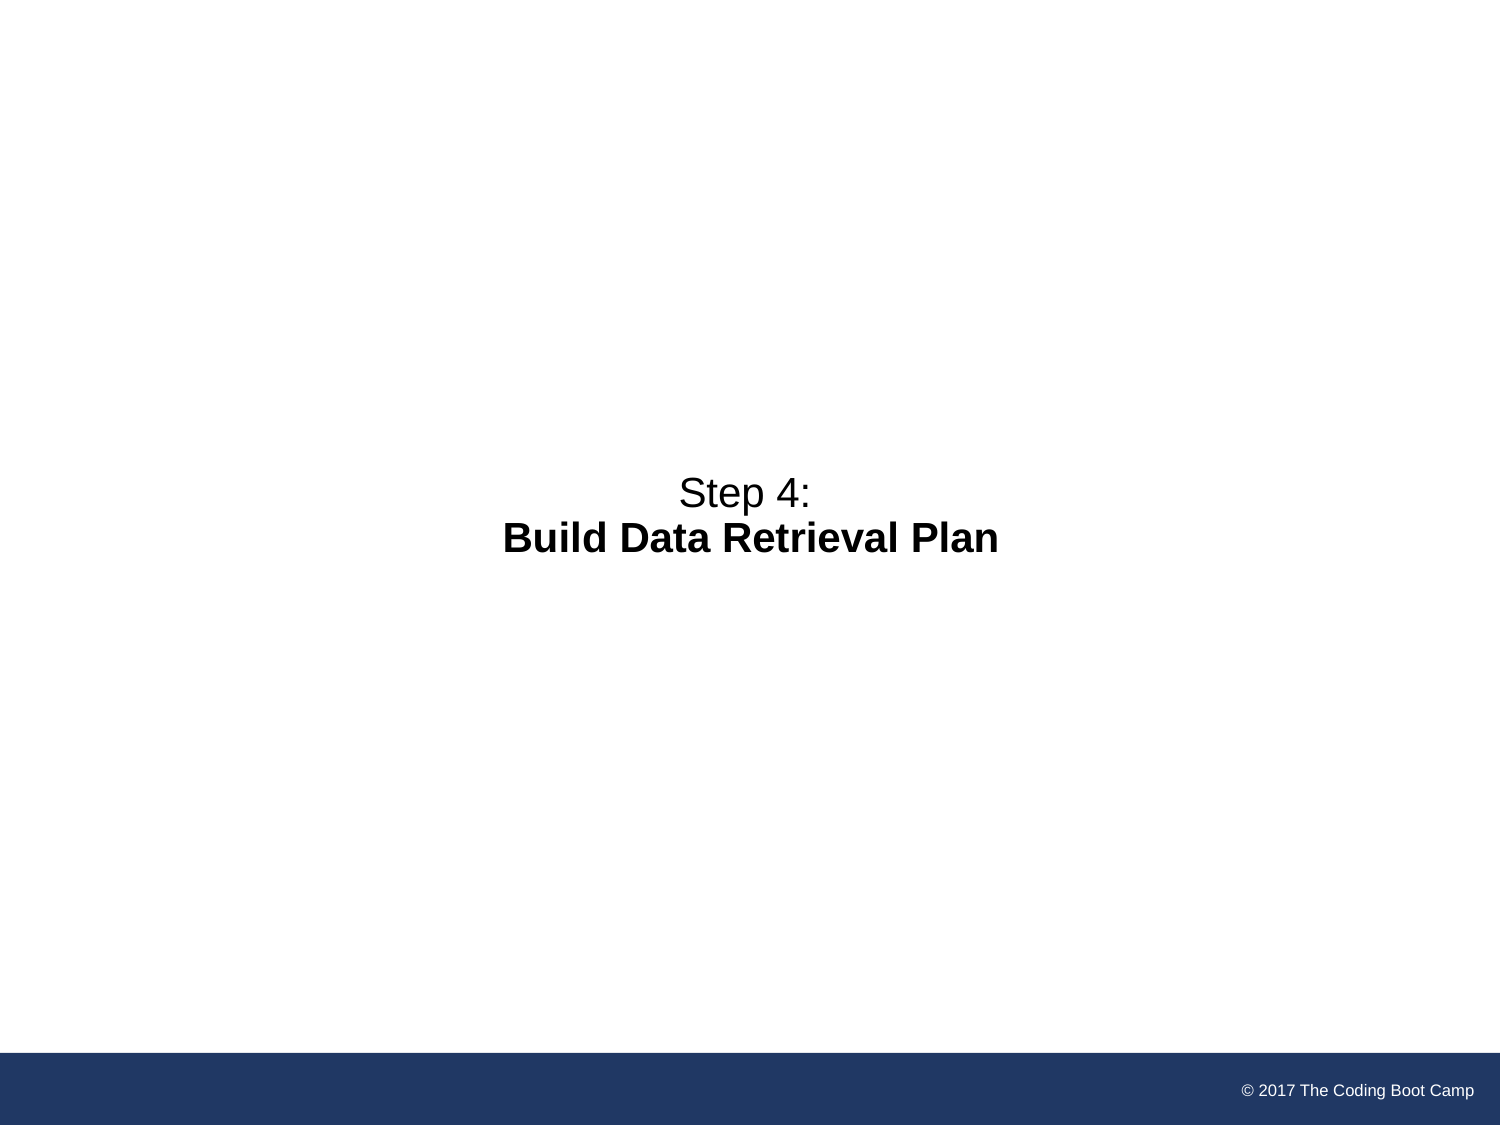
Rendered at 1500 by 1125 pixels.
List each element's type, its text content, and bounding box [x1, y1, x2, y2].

title Step 4: Build Data Retrieval Plan [25, 461, 1477, 571]
